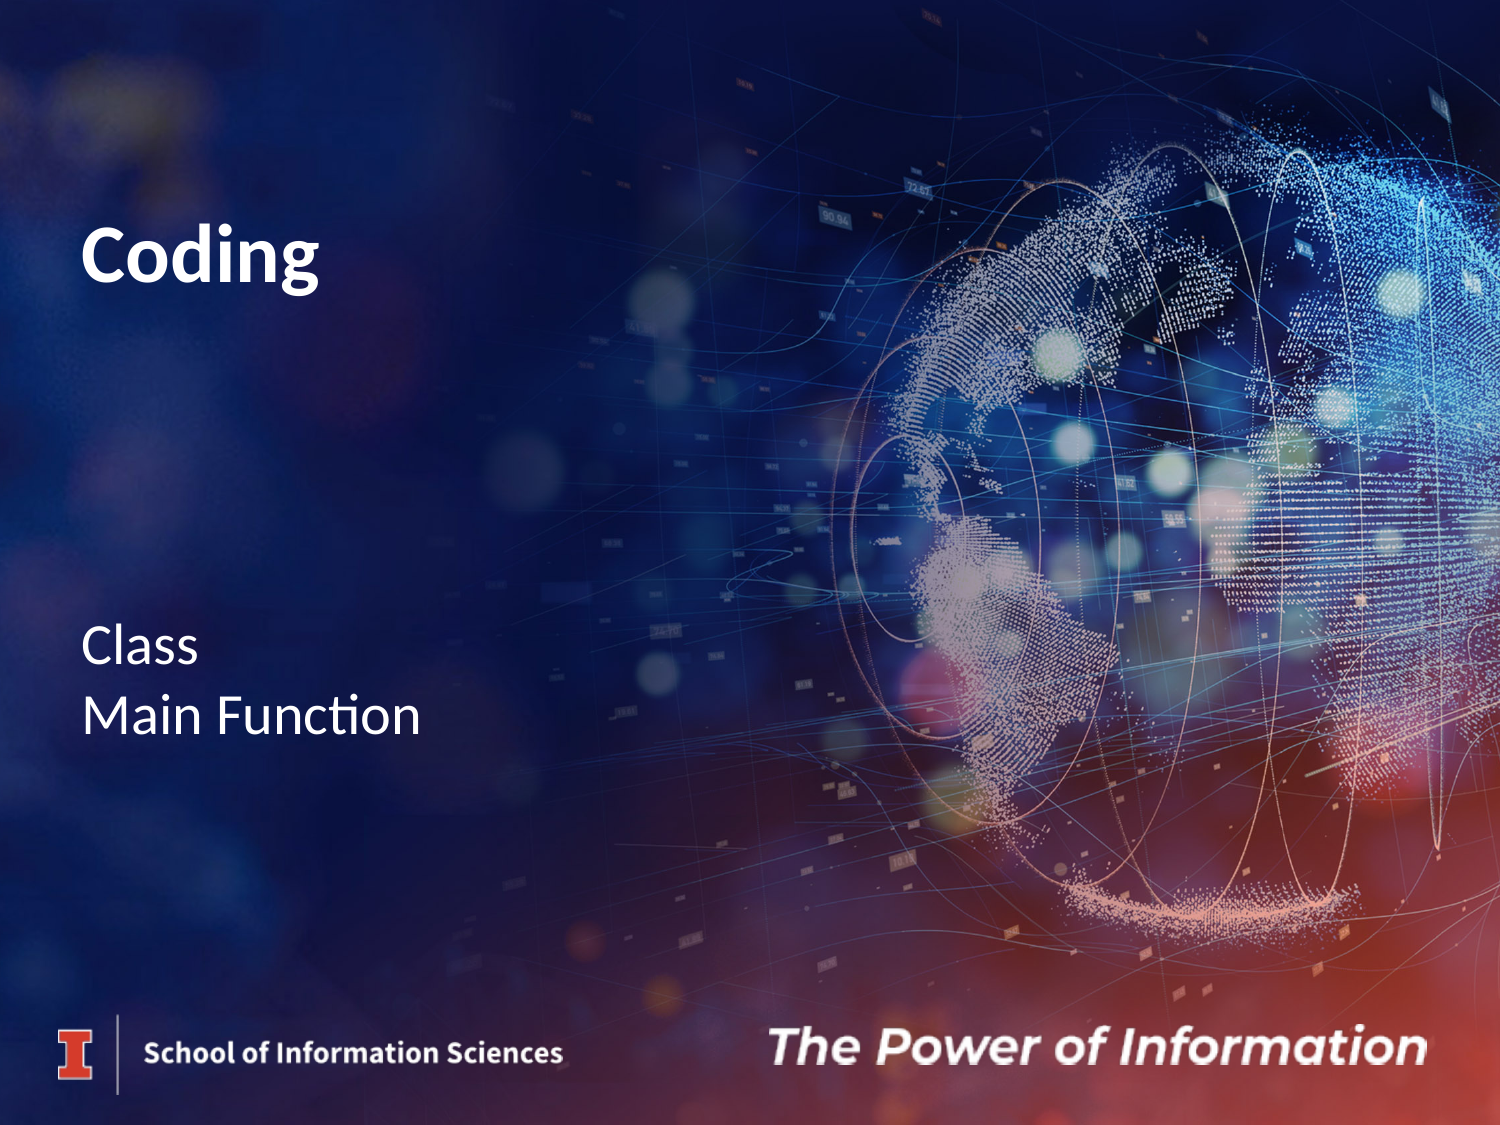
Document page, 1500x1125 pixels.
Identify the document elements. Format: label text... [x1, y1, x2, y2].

text_box Class Main Function [66, 598, 921, 930]
title Coding [66, 155, 1434, 343]
picture [0, 0, 1500, 1125]
